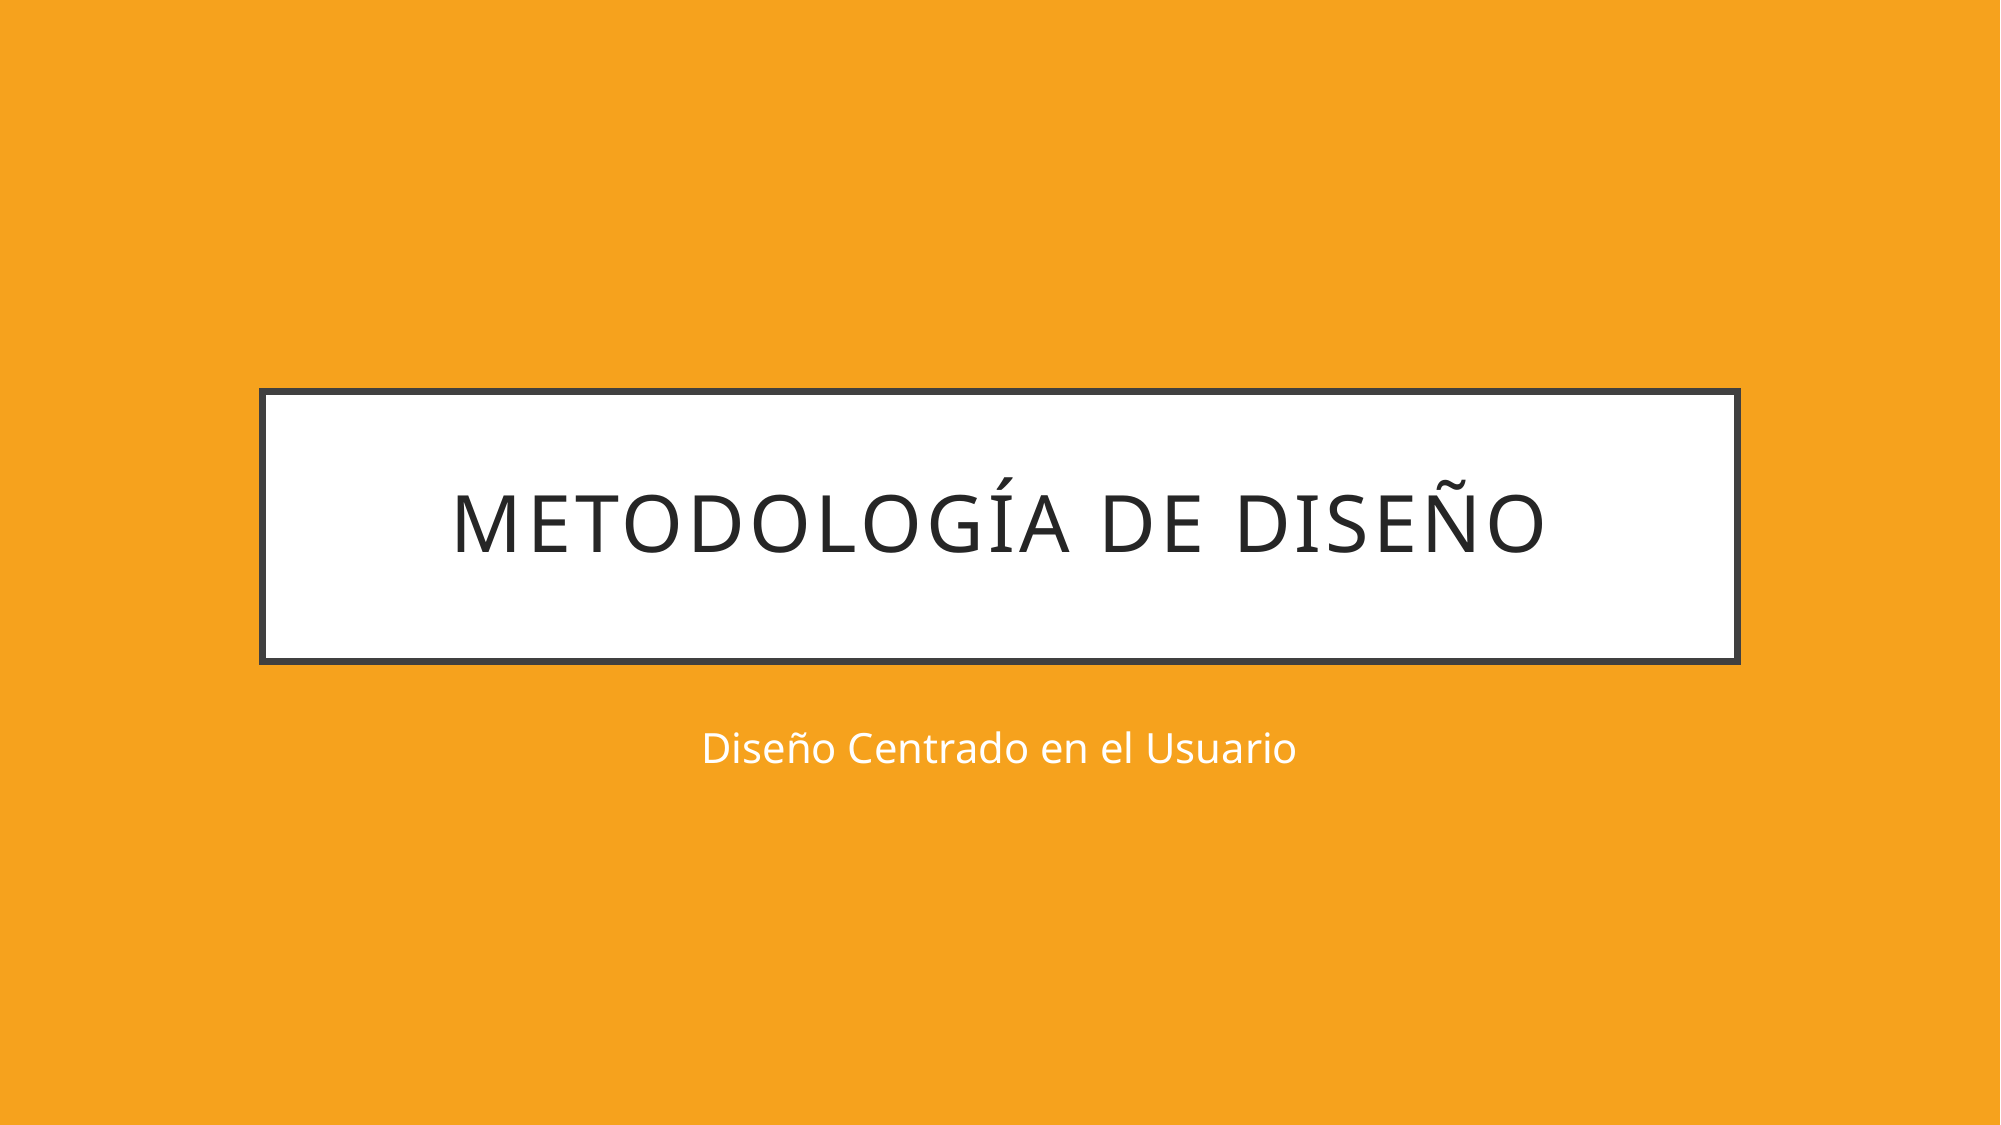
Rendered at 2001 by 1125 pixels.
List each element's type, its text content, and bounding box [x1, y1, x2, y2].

title Metodología de diseño [259, 388, 1741, 665]
list Diseño Centrado en el Usuario [442, 713, 1558, 922]
